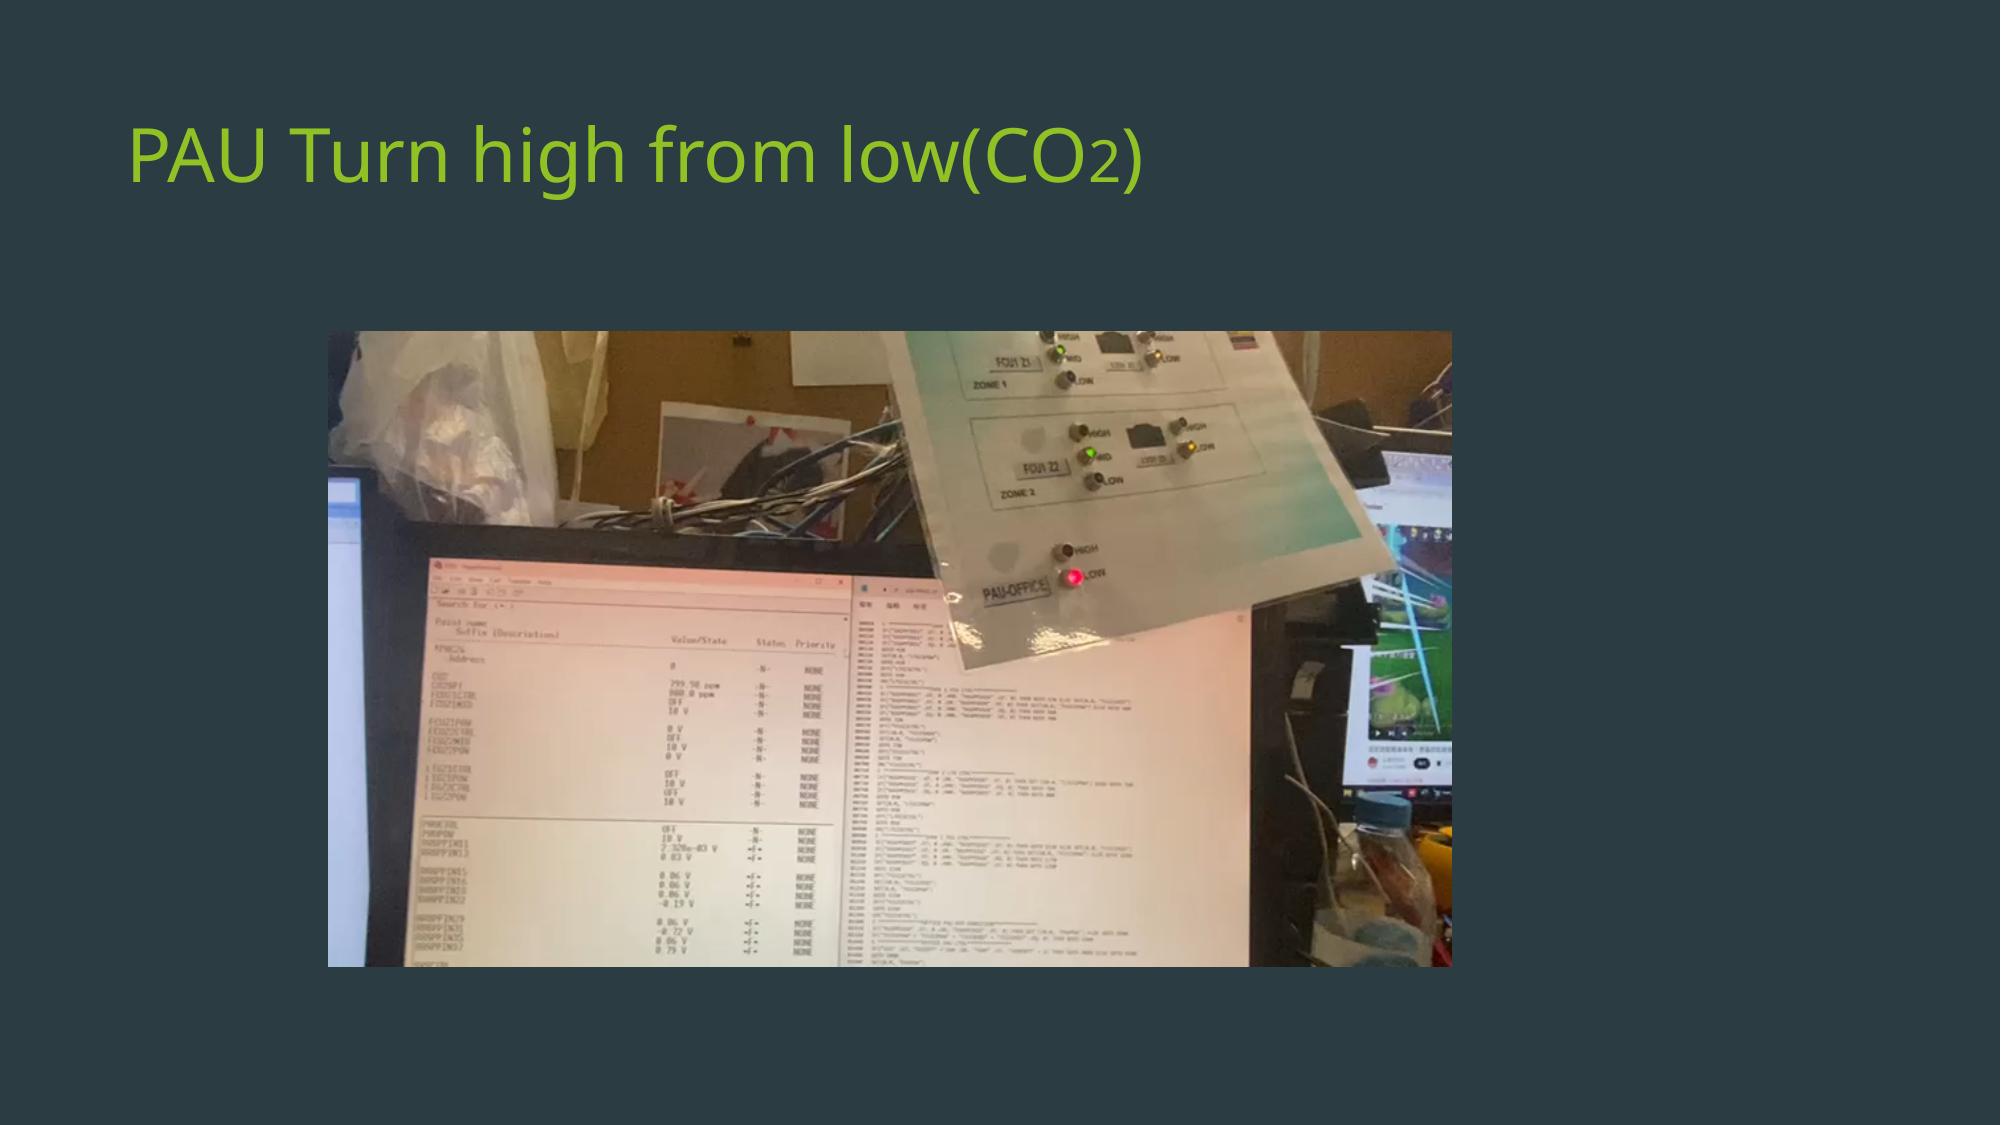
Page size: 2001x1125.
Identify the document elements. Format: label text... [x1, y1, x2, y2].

title PAU Turn high from low(CO2) [111, 99, 1522, 317]
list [326, 330, 1453, 968]
